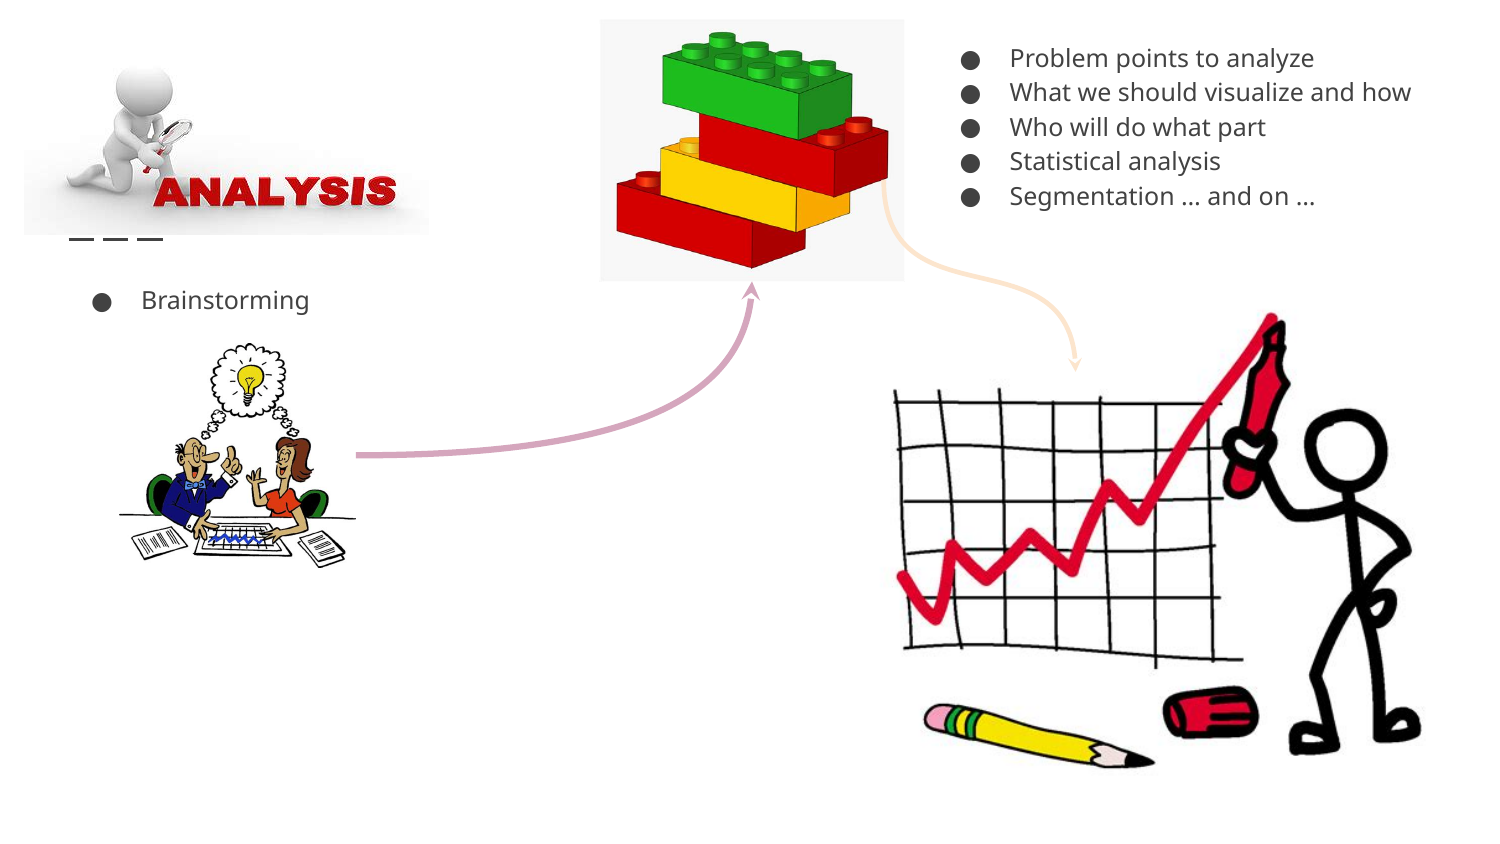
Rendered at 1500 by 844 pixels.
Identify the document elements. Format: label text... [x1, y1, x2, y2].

picture [119, 343, 357, 568]
picture [23, 45, 430, 235]
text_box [883, 179, 1076, 373]
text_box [355, 281, 753, 456]
list Brainstorming [51, 265, 512, 750]
picture [861, 290, 1449, 804]
picture [599, 18, 905, 282]
text_box Problem points to analyze What we should visualize and how Who will do what part Statistical analysis Segmentation … and on … [919, 22, 1500, 226]
